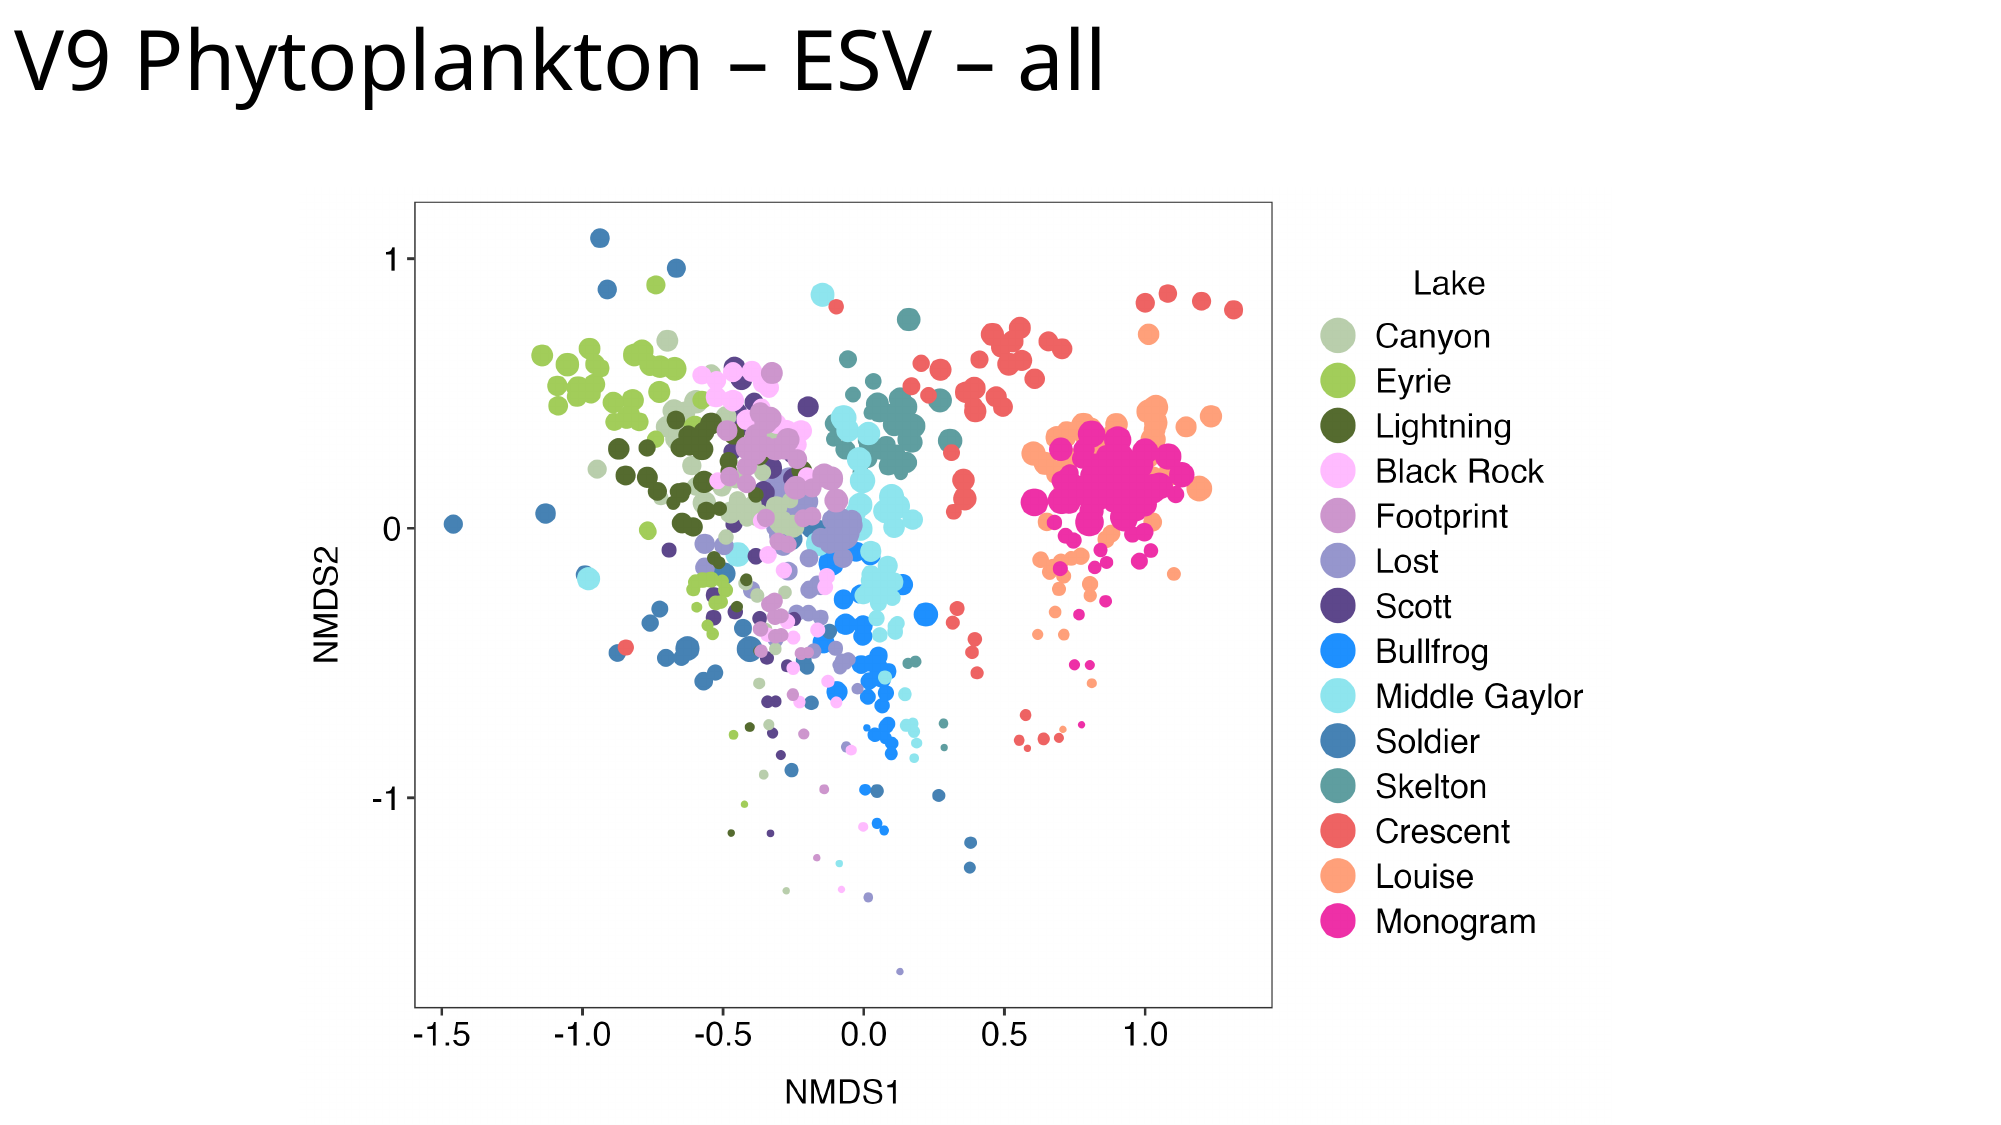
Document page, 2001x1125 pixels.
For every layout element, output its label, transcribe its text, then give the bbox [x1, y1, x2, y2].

text_box V9 Phytoplankton – ESV – all [0, 0, 1854, 115]
picture [298, 186, 1613, 1125]
